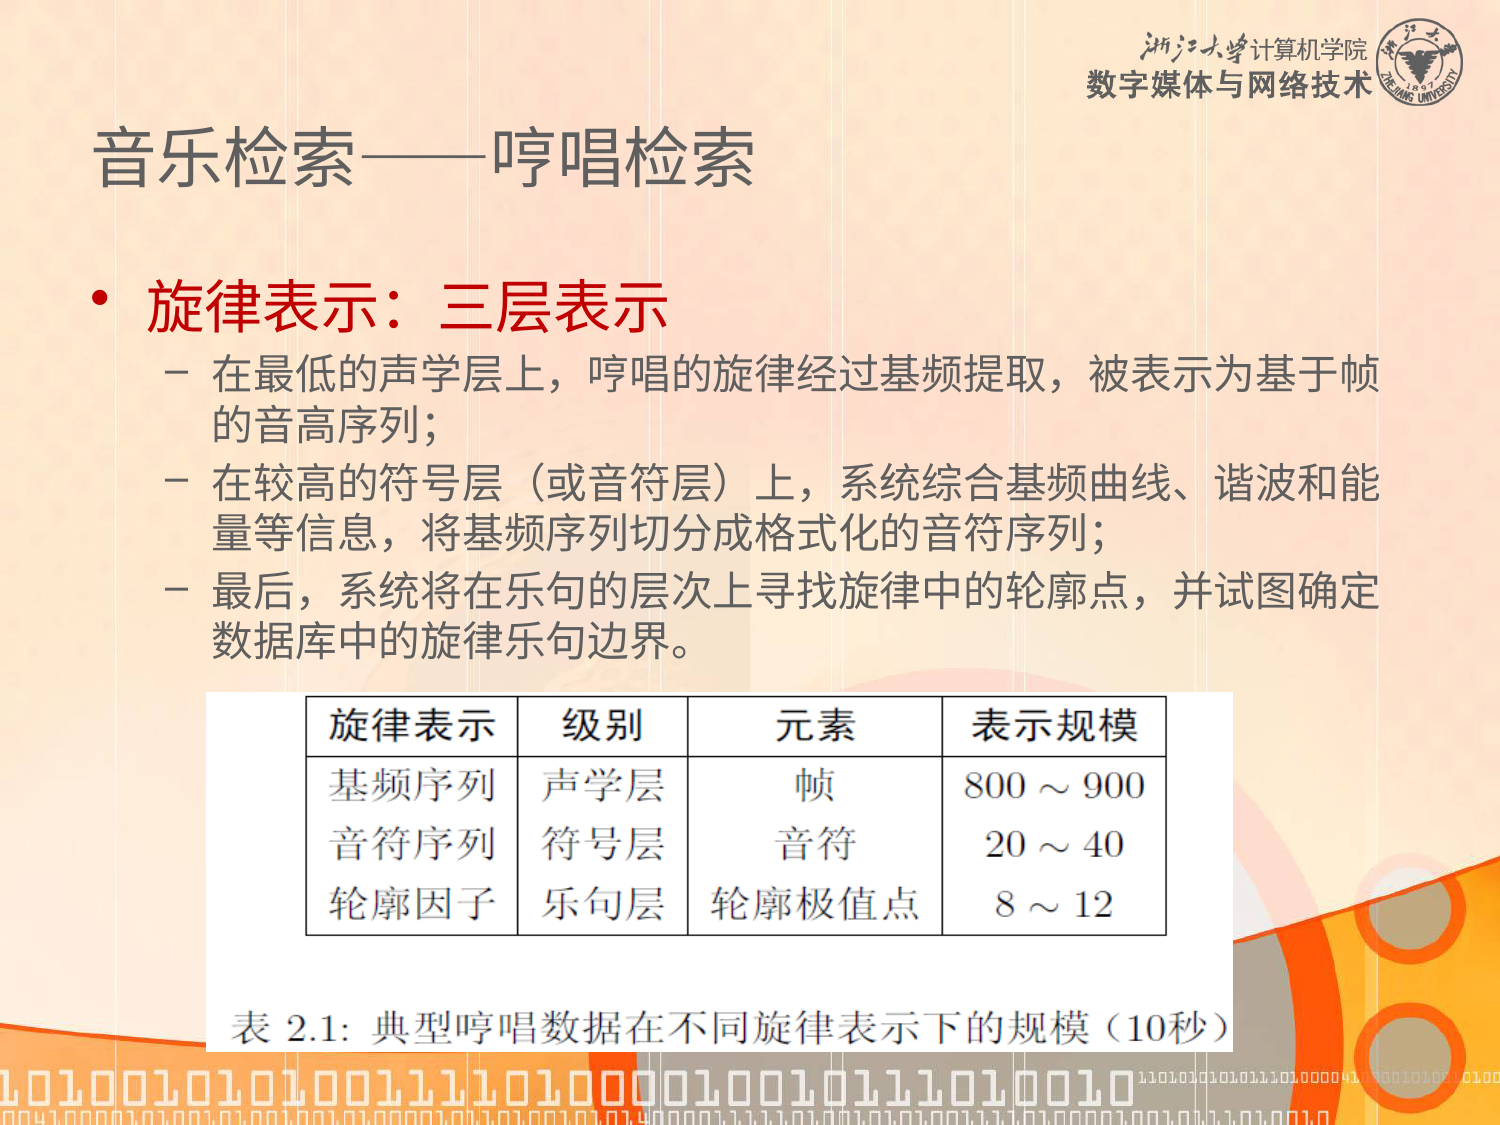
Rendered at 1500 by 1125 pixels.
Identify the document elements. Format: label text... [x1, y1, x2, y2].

title 音乐检索——哼唱检索 [74, 77, 1426, 233]
picture [0, 0, 1500, 1125]
list 旋律表示：三层表示 在最低的声学层上，哼唱的旋律经过基频提取，被表示为基于帧的音高序列； 在较高的符号层（或音符层）上，系统综合基频曲线、谐波和能量等信息，将基频序列切分成格式化的音符序列； 最后，系统将在乐句的层次上寻找旋律中的轮廓点，并试图确定数据库中的旋律乐句边界。 [74, 262, 1426, 1006]
